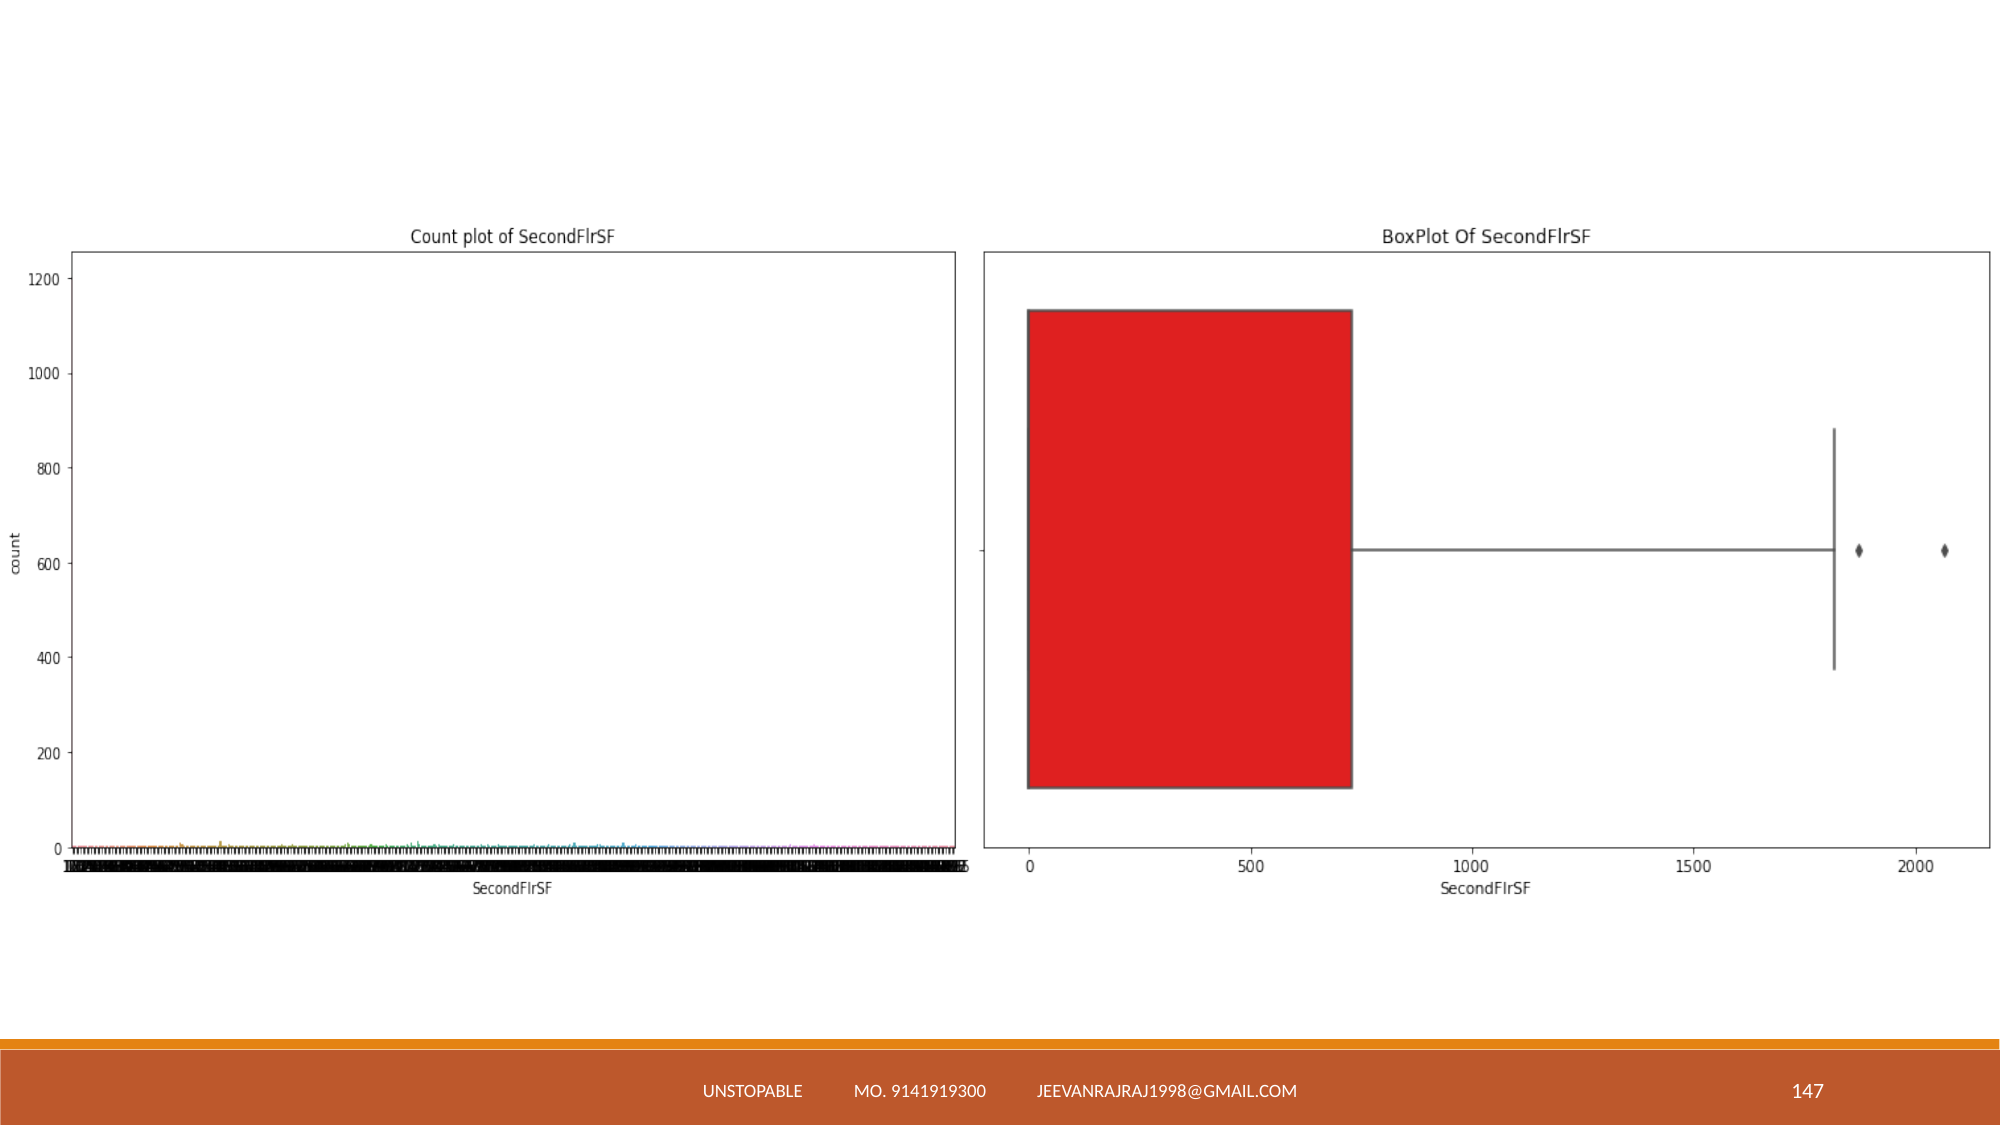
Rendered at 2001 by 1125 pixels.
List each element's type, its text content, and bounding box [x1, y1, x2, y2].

footer unstopable Mo. 9141919300 jeevanrajraj1998@gmail.com [604, 1059, 1396, 1120]
picture [0, 217, 2000, 908]
slide_number 147 [1624, 1059, 1840, 1120]
